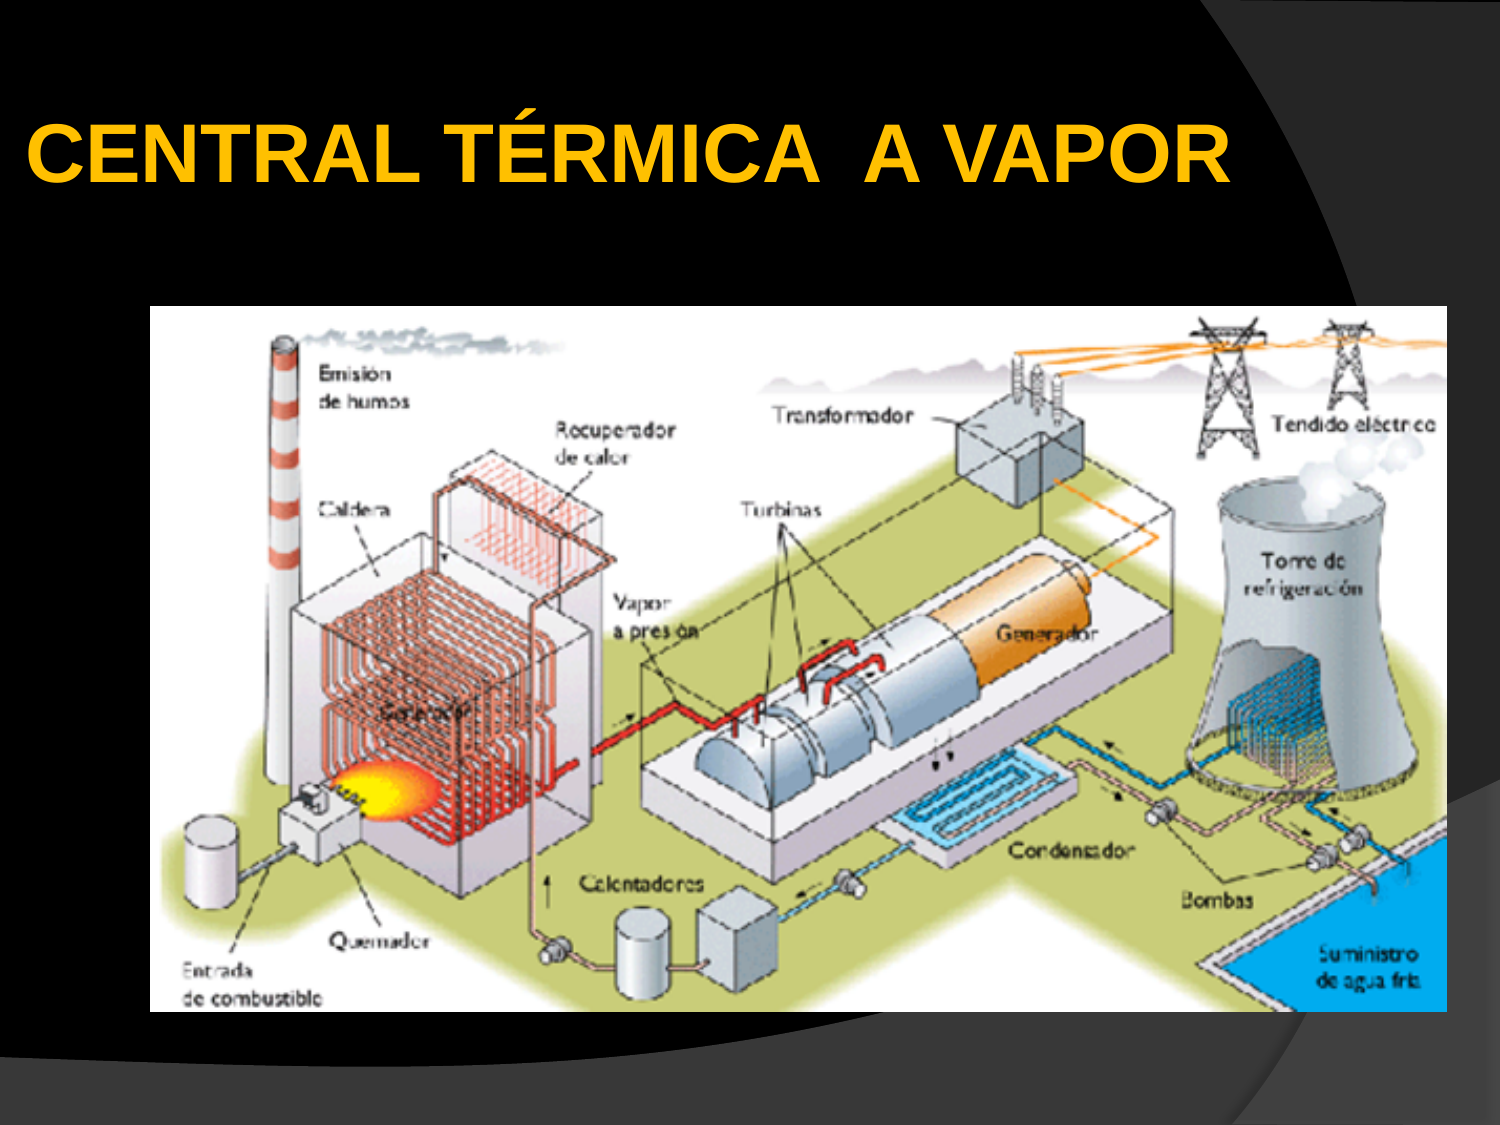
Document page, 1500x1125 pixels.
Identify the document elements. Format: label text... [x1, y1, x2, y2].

title CENTRAL TÉRMICA A VAPOR [17, 42, 1368, 256]
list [149, 306, 1448, 1012]
